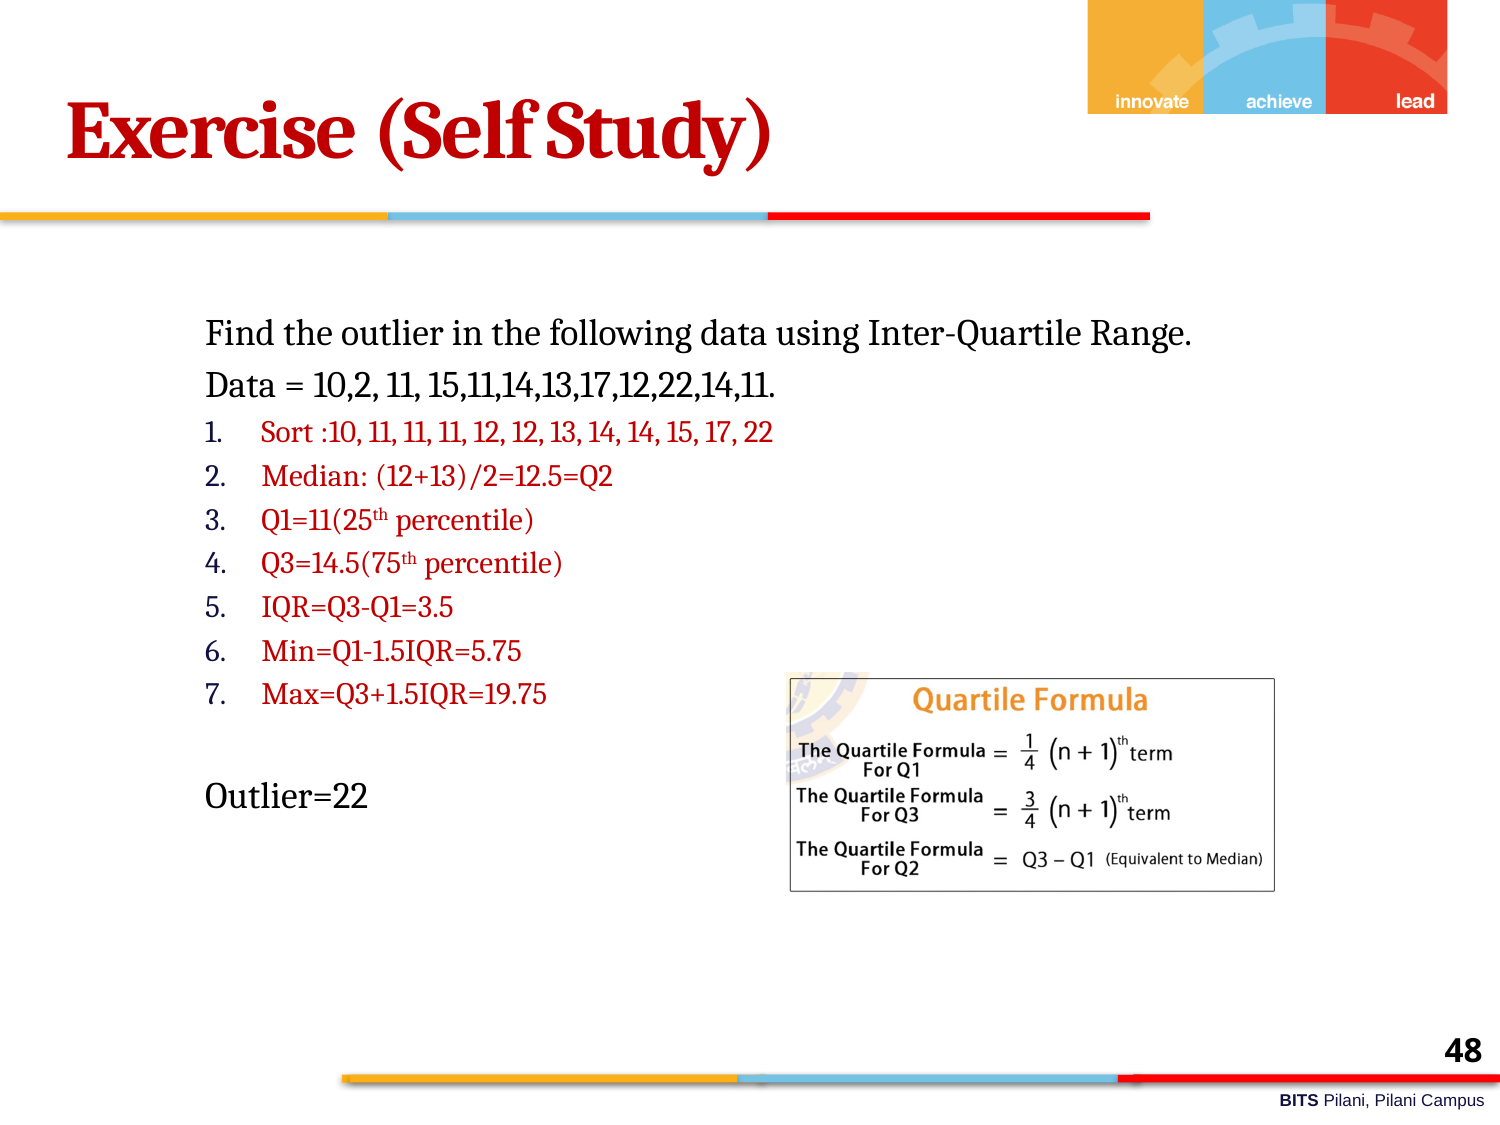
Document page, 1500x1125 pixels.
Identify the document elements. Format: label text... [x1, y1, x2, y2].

list Exercise (Self Study) [50, 24, 1088, 213]
text_box 48 [1429, 1022, 1500, 1076]
picture [1087, 0, 1448, 114]
picture [786, 672, 1278, 895]
list Find the outlier in the following data using Inter-Quartile Range. Data = 10,2, 11, 15,11,14,13,17,12,22,14,11. Sort :10, 11, 11, 11, 12, 12, 13, 14, 14, 15, 17, 22 Median: (12+13)/2=12.5=Q2 Q1=11(25th percentile) Q3=14.5(75th percentile) IQR=Q3-Q1=3.5 Min=Q1-1.5IQR=5.75 Max=Q3+1.5IQR=19.75 Outlier=22 [190, 299, 1278, 857]
